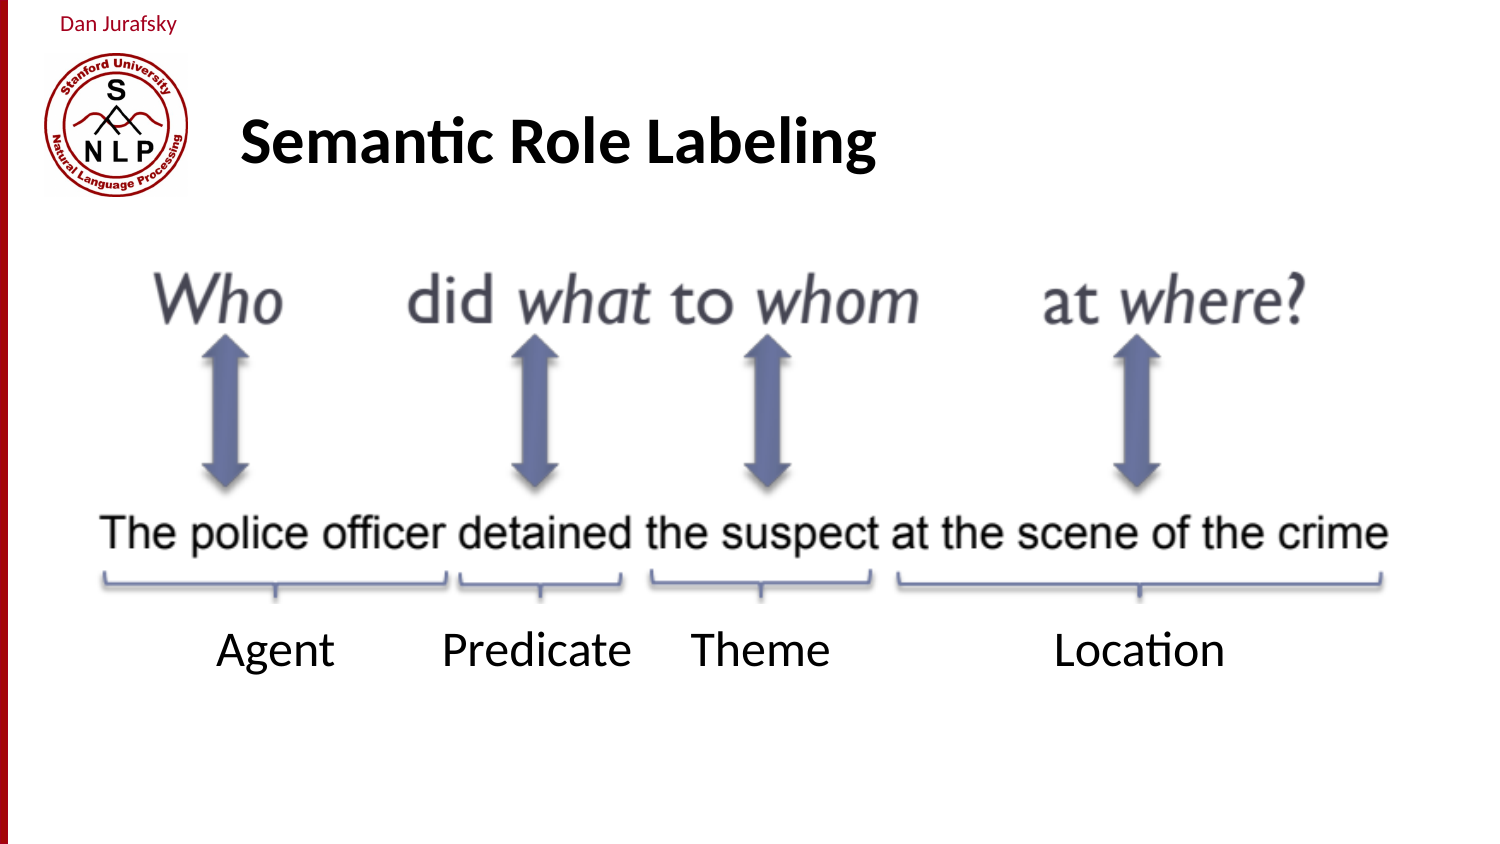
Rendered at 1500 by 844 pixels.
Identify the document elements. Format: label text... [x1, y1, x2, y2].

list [49, 159, 1451, 707]
title Semantic Role Labeling [225, 62, 1450, 158]
picture [44, 53, 188, 197]
